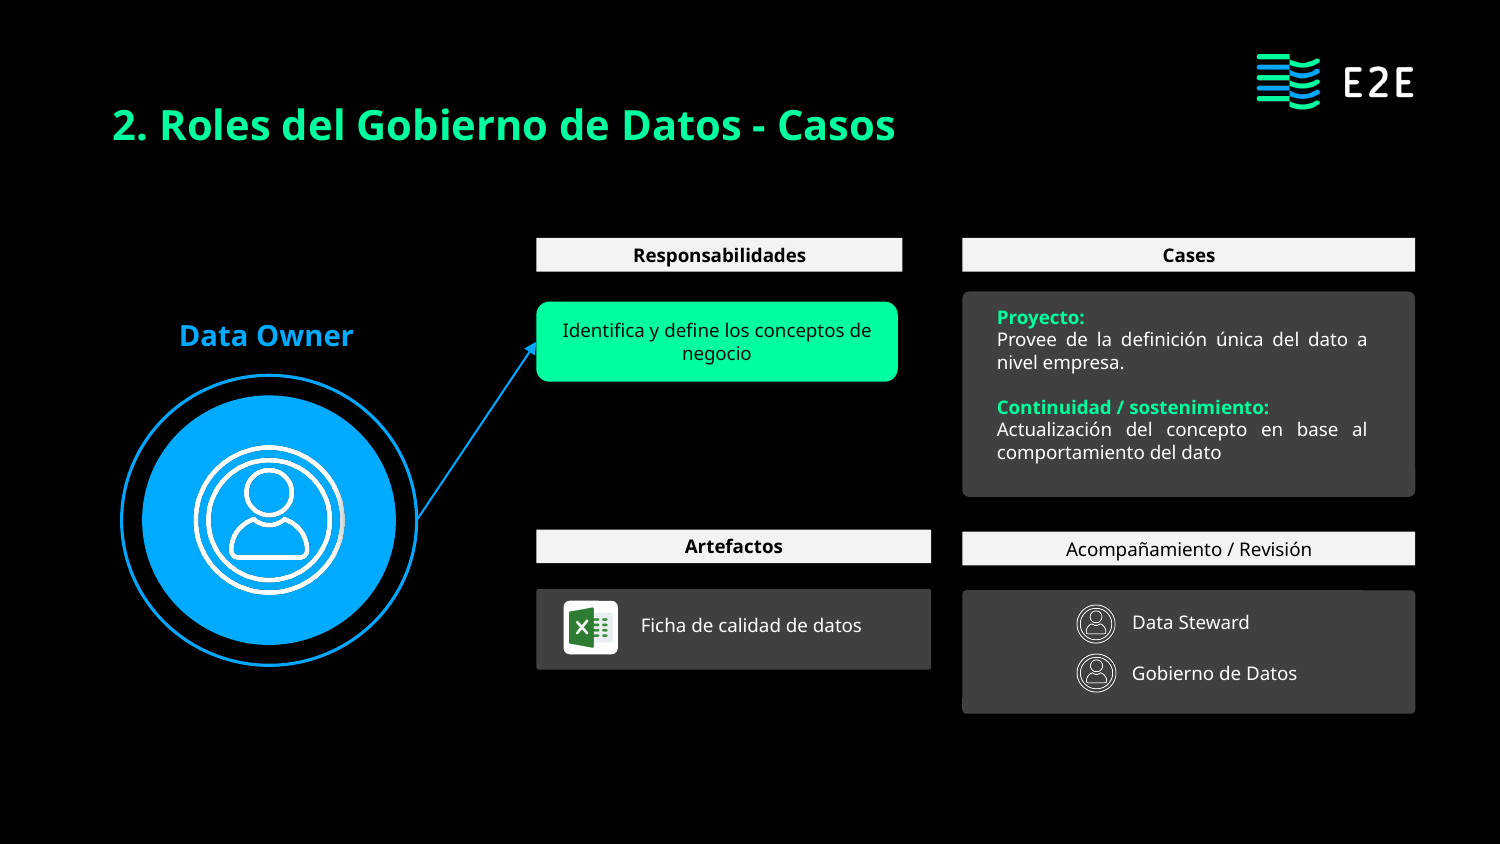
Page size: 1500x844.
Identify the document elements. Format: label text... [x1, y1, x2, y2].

text_box 2. Roles del Gobierno de Datos - Casos [101, 93, 1338, 170]
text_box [416, 341, 537, 521]
text_box Responsabilidades [536, 237, 903, 272]
text_box Data Owner [143, 306, 390, 354]
text_box Identifica y define los conceptos de negocio [536, 301, 898, 382]
text_box Data Steward [1120, 590, 1407, 641]
text_box Proyecto: Provee de la definición única del dato a nivel empresa. Continuidad / sostenimiento: Actualización del concepto en base al comportamiento del dato [985, 303, 1379, 465]
text_box Ficha de calidad de datos [629, 593, 916, 657]
text_box Acompañamiento / Revisión [962, 531, 1416, 566]
text_box [962, 291, 1416, 497]
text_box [101, 355, 437, 685]
text_box Cases [962, 237, 1416, 272]
picture [1075, 651, 1118, 694]
picture [1074, 603, 1117, 646]
text_box [536, 588, 932, 670]
text_box [962, 590, 1416, 714]
text_box Gobierno de Datos [1120, 641, 1416, 704]
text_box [563, 600, 619, 655]
text_box Artefactos [536, 529, 932, 564]
picture [1253, 47, 1416, 114]
